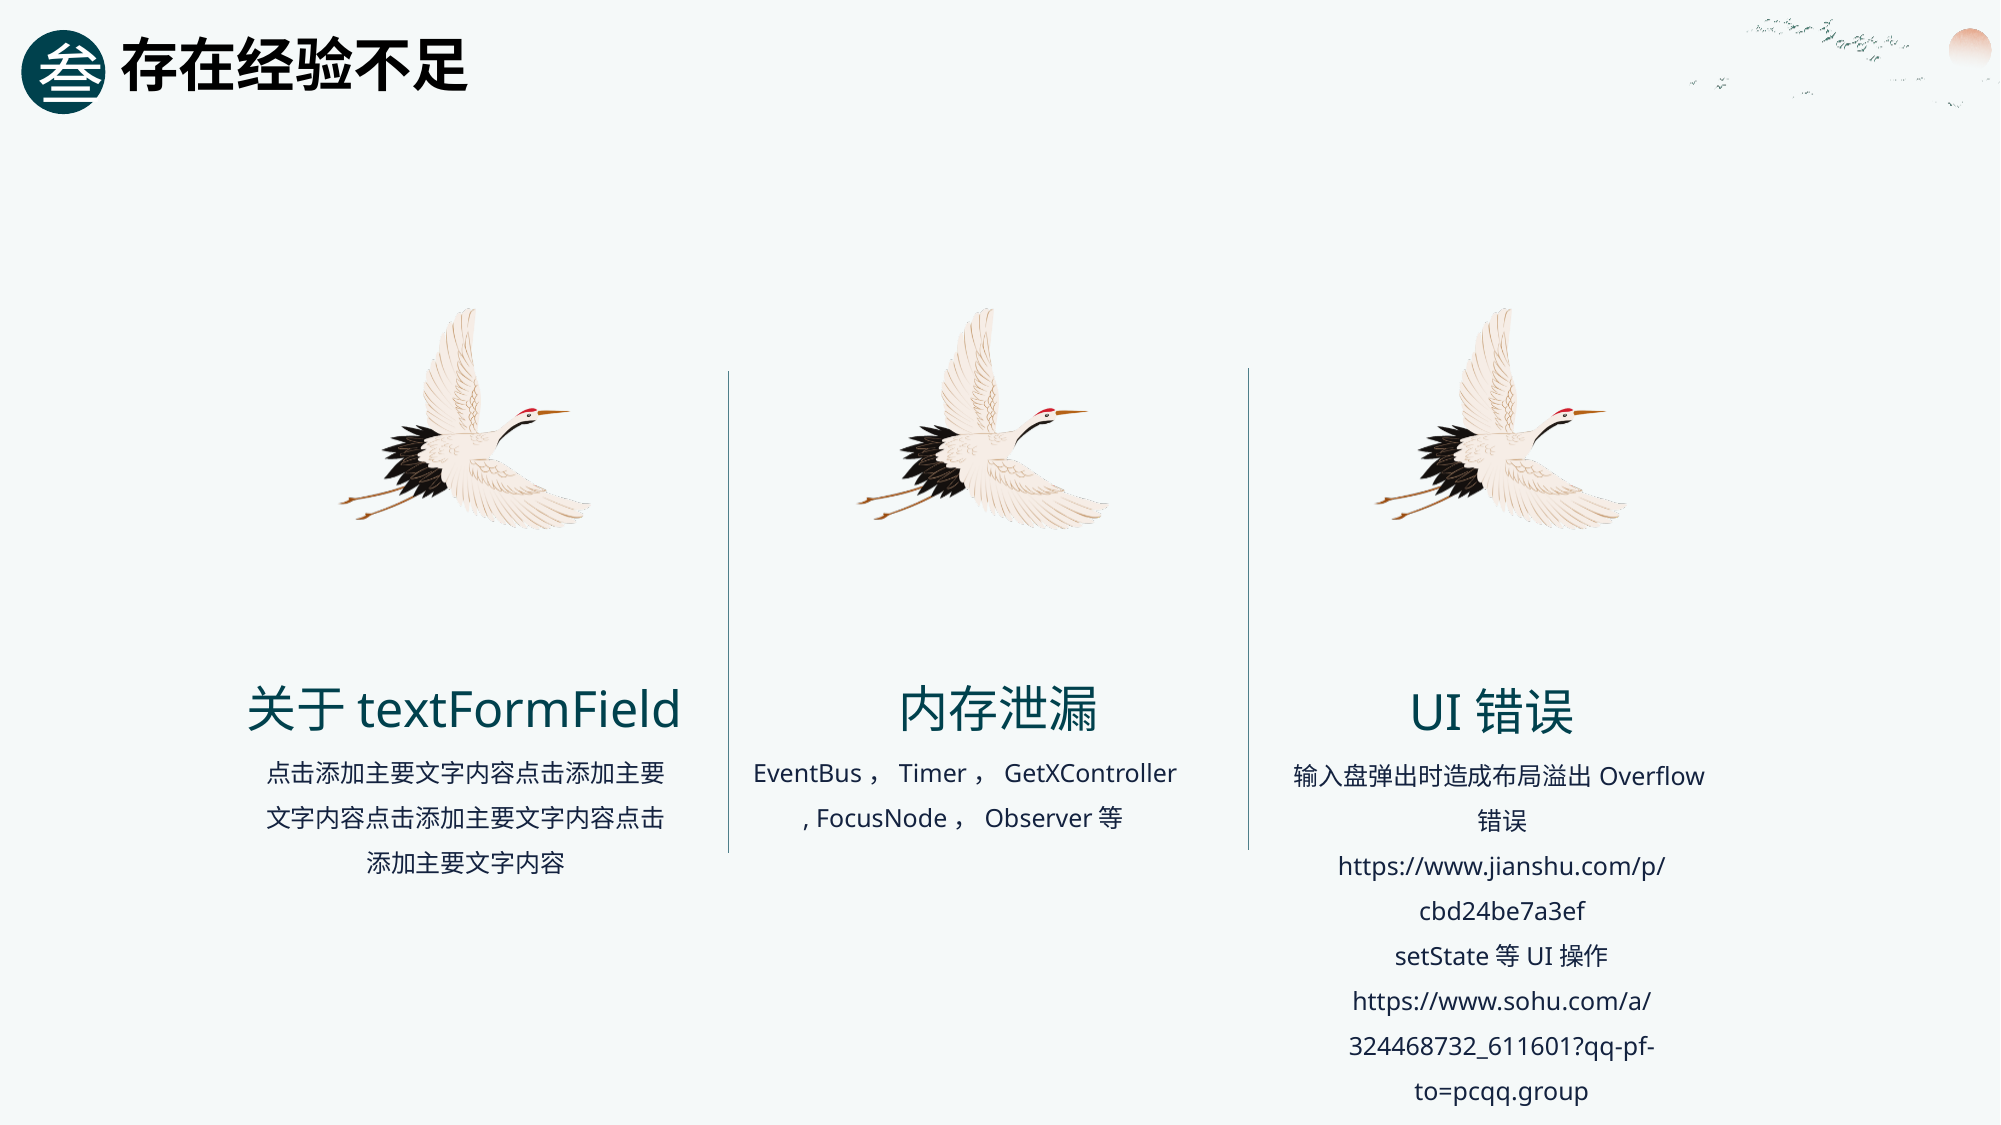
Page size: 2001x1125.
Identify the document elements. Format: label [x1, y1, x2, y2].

text_box [1276, 672, 1728, 1072]
picture [803, 258, 1195, 566]
picture [285, 258, 677, 566]
text_box [737, 670, 1189, 842]
picture [1321, 258, 1713, 566]
text_box [21, 20, 558, 121]
picture [1645, 0, 2000, 145]
text_box [234, 670, 694, 882]
